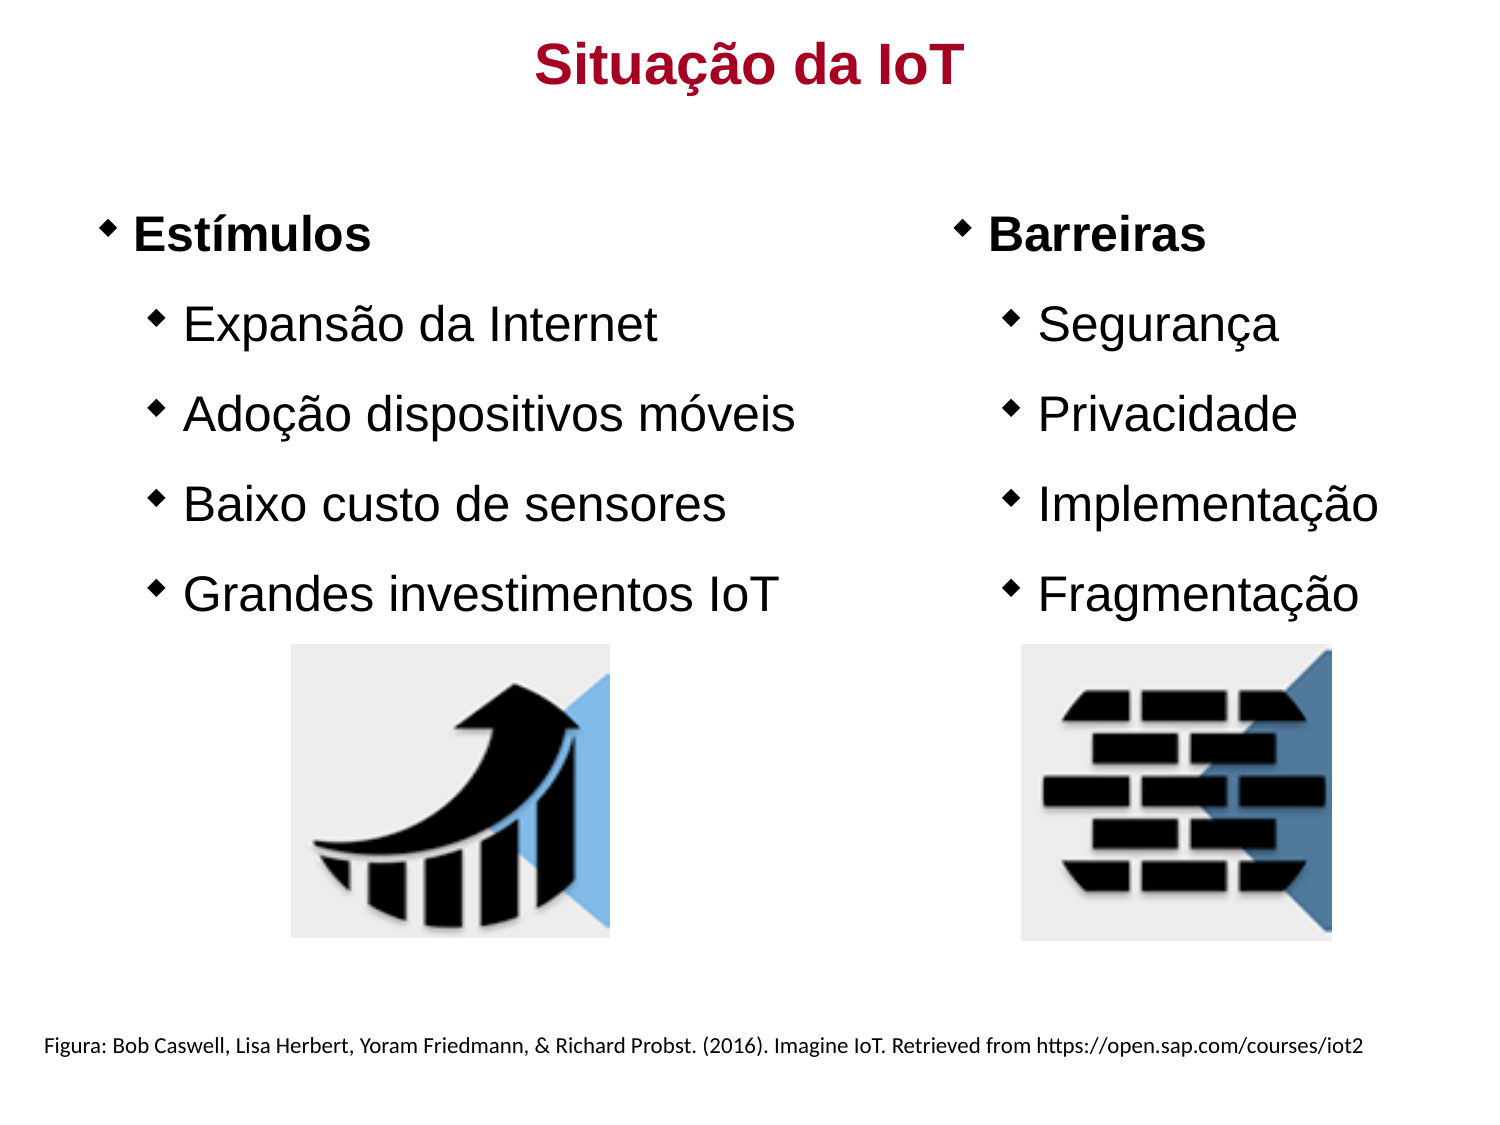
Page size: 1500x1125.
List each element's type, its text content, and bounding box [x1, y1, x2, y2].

text_box Figura: Bob Caswell, Lisa Herbert, Yoram Friedmann, & Richard Probst. (2016). Imagine IoT. Retrieved from https://open.sap.com/courses/iot2 [29, 1023, 1477, 1066]
text_box Estímulos Expansão da Internet Adoção dispositivos móveis Baixo custo de sensores Grandes investimentos IoT [55, 163, 821, 629]
picture [1021, 644, 1332, 941]
picture [291, 644, 610, 938]
text_box Barreiras Segurança Privacidade Implementação Fragmentação [910, 163, 1500, 629]
text_box Situação da IoT [519, 19, 981, 105]
